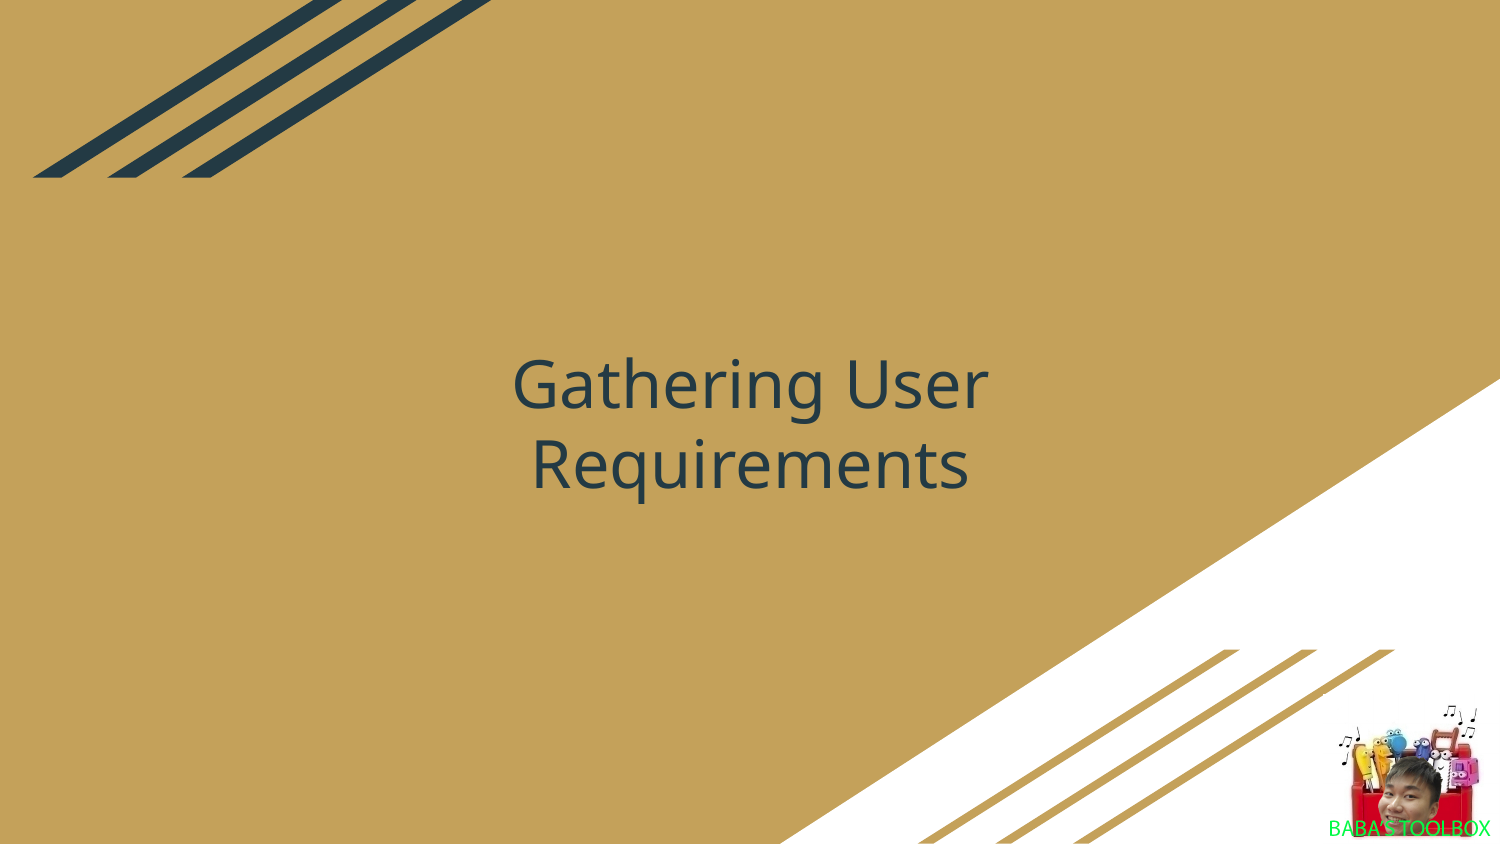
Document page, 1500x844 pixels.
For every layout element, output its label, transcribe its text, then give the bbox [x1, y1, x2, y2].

picture [1322, 693, 1500, 844]
title Gathering User Requirements [309, 286, 1192, 557]
